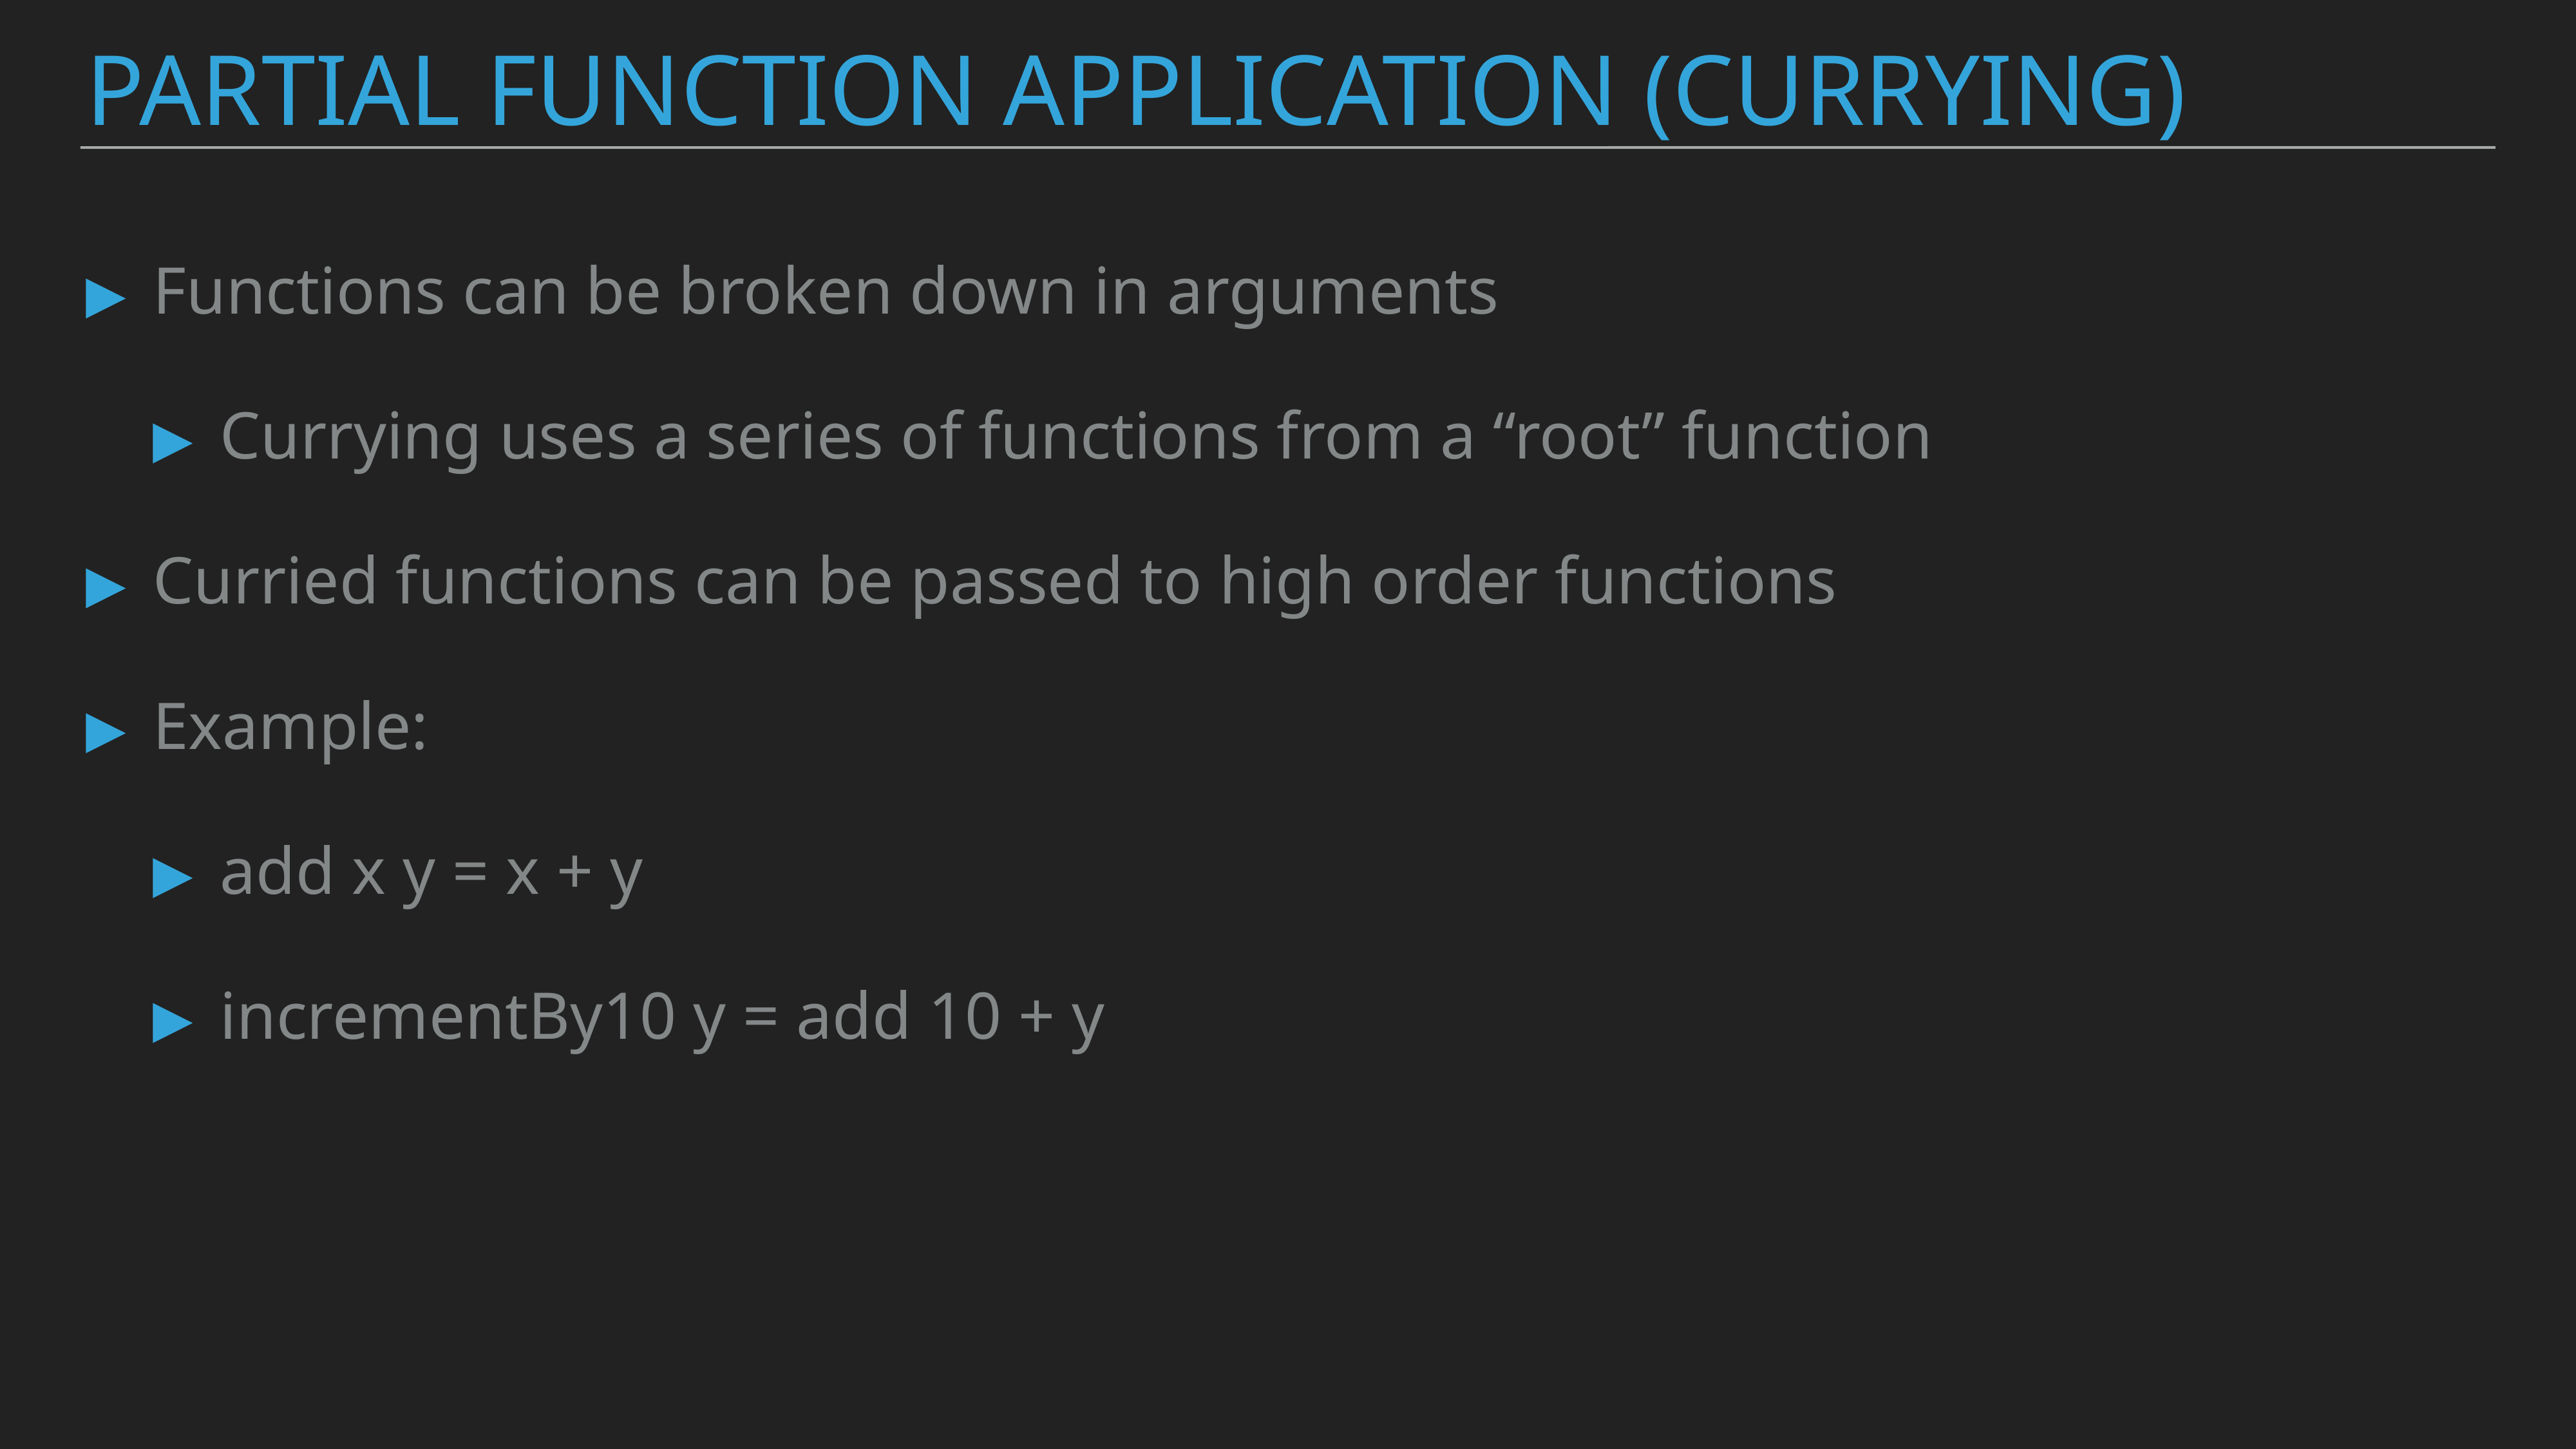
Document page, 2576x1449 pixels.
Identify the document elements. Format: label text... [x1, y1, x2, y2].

title Partial function application (currying) [80, 45, 2496, 153]
list Functions can be broken down in arguments Currying uses a series of functions from a “root” function Curried functions can be passed to high order functions Example: add x y = x + y incrementBy10 y = add 10 + y [80, 228, 2496, 1316]
